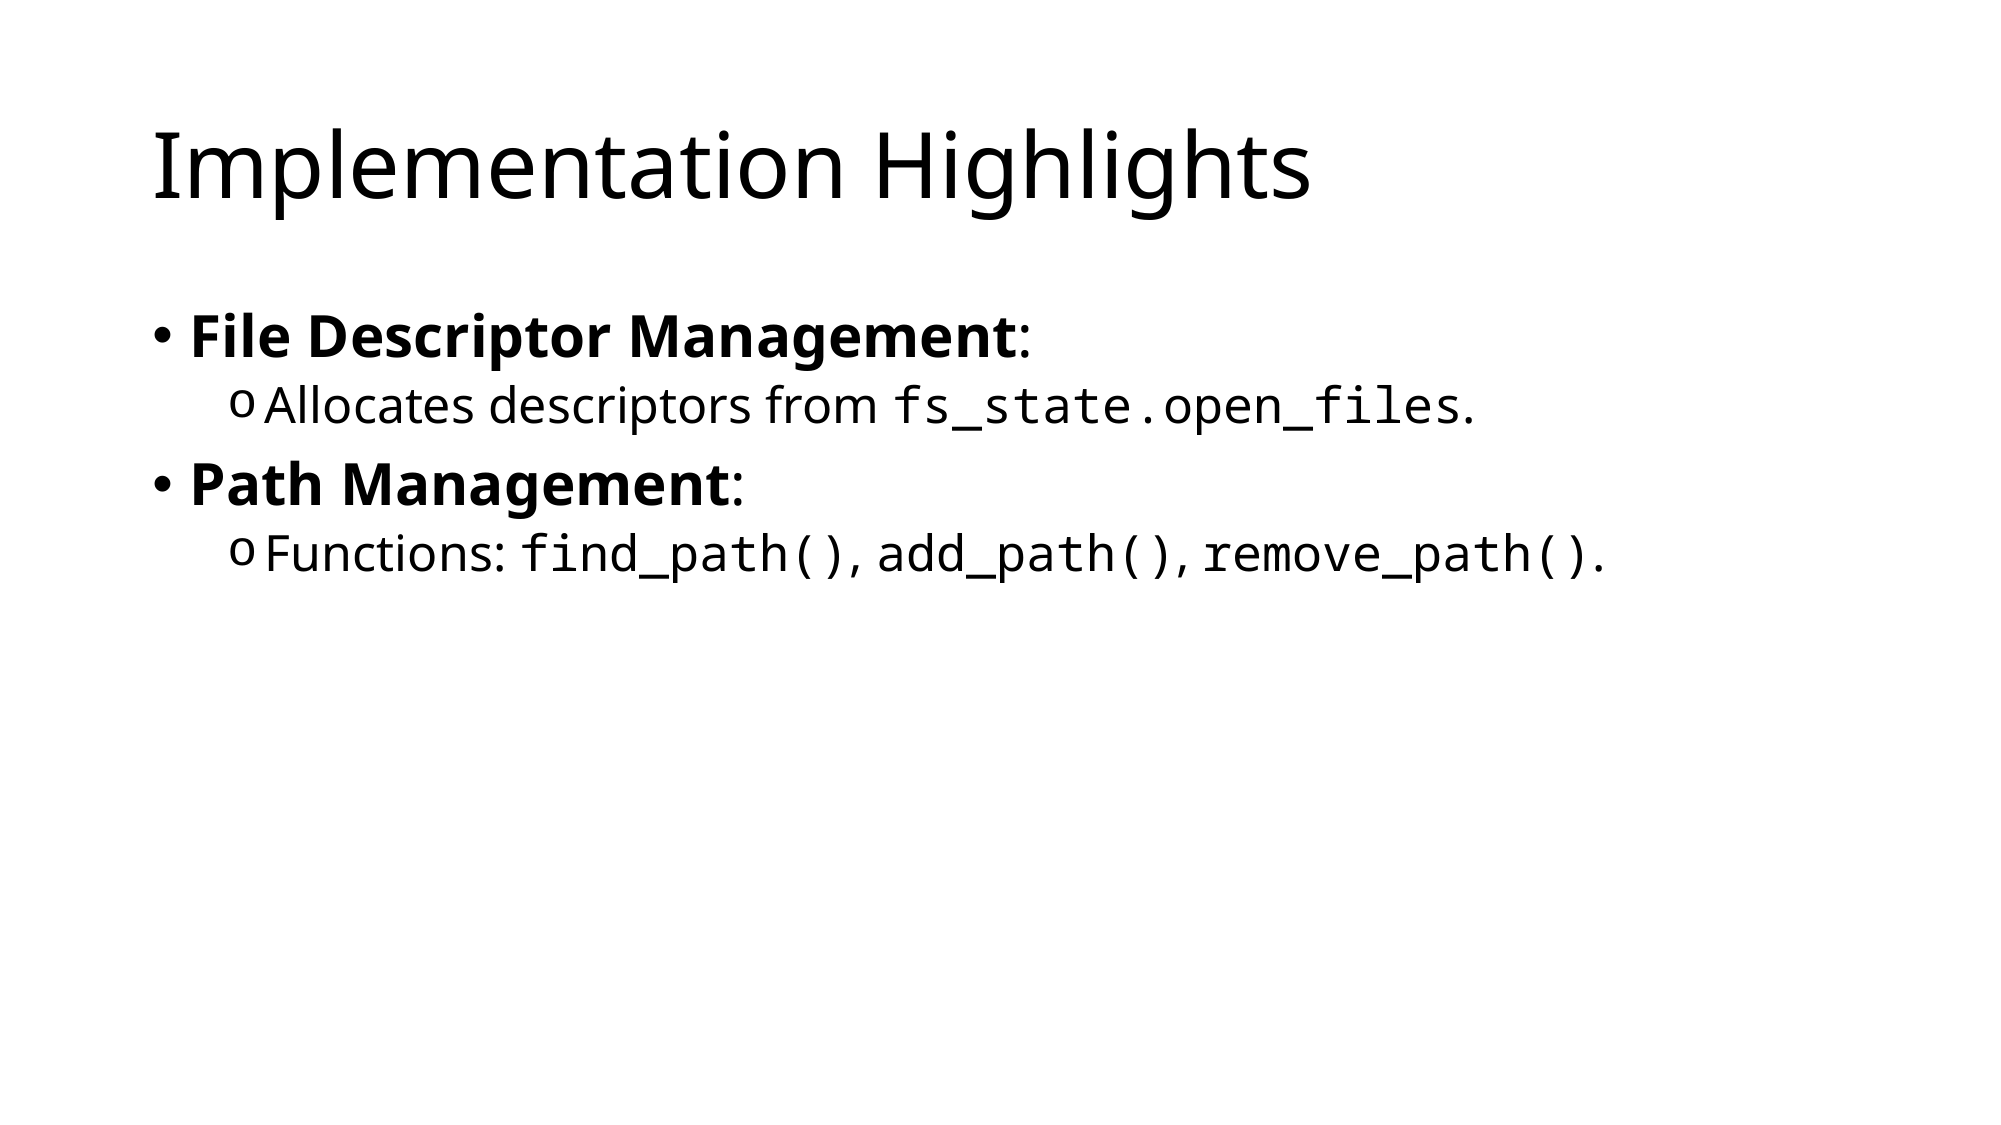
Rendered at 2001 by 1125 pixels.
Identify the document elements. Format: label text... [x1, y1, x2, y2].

list File Descriptor Management: Allocates descriptors from fs_state.open_files. Path Management: Functions: find_path(), add_path(), remove_path(). [137, 299, 1863, 1014]
title Implementation Highlights [137, 59, 1863, 278]
